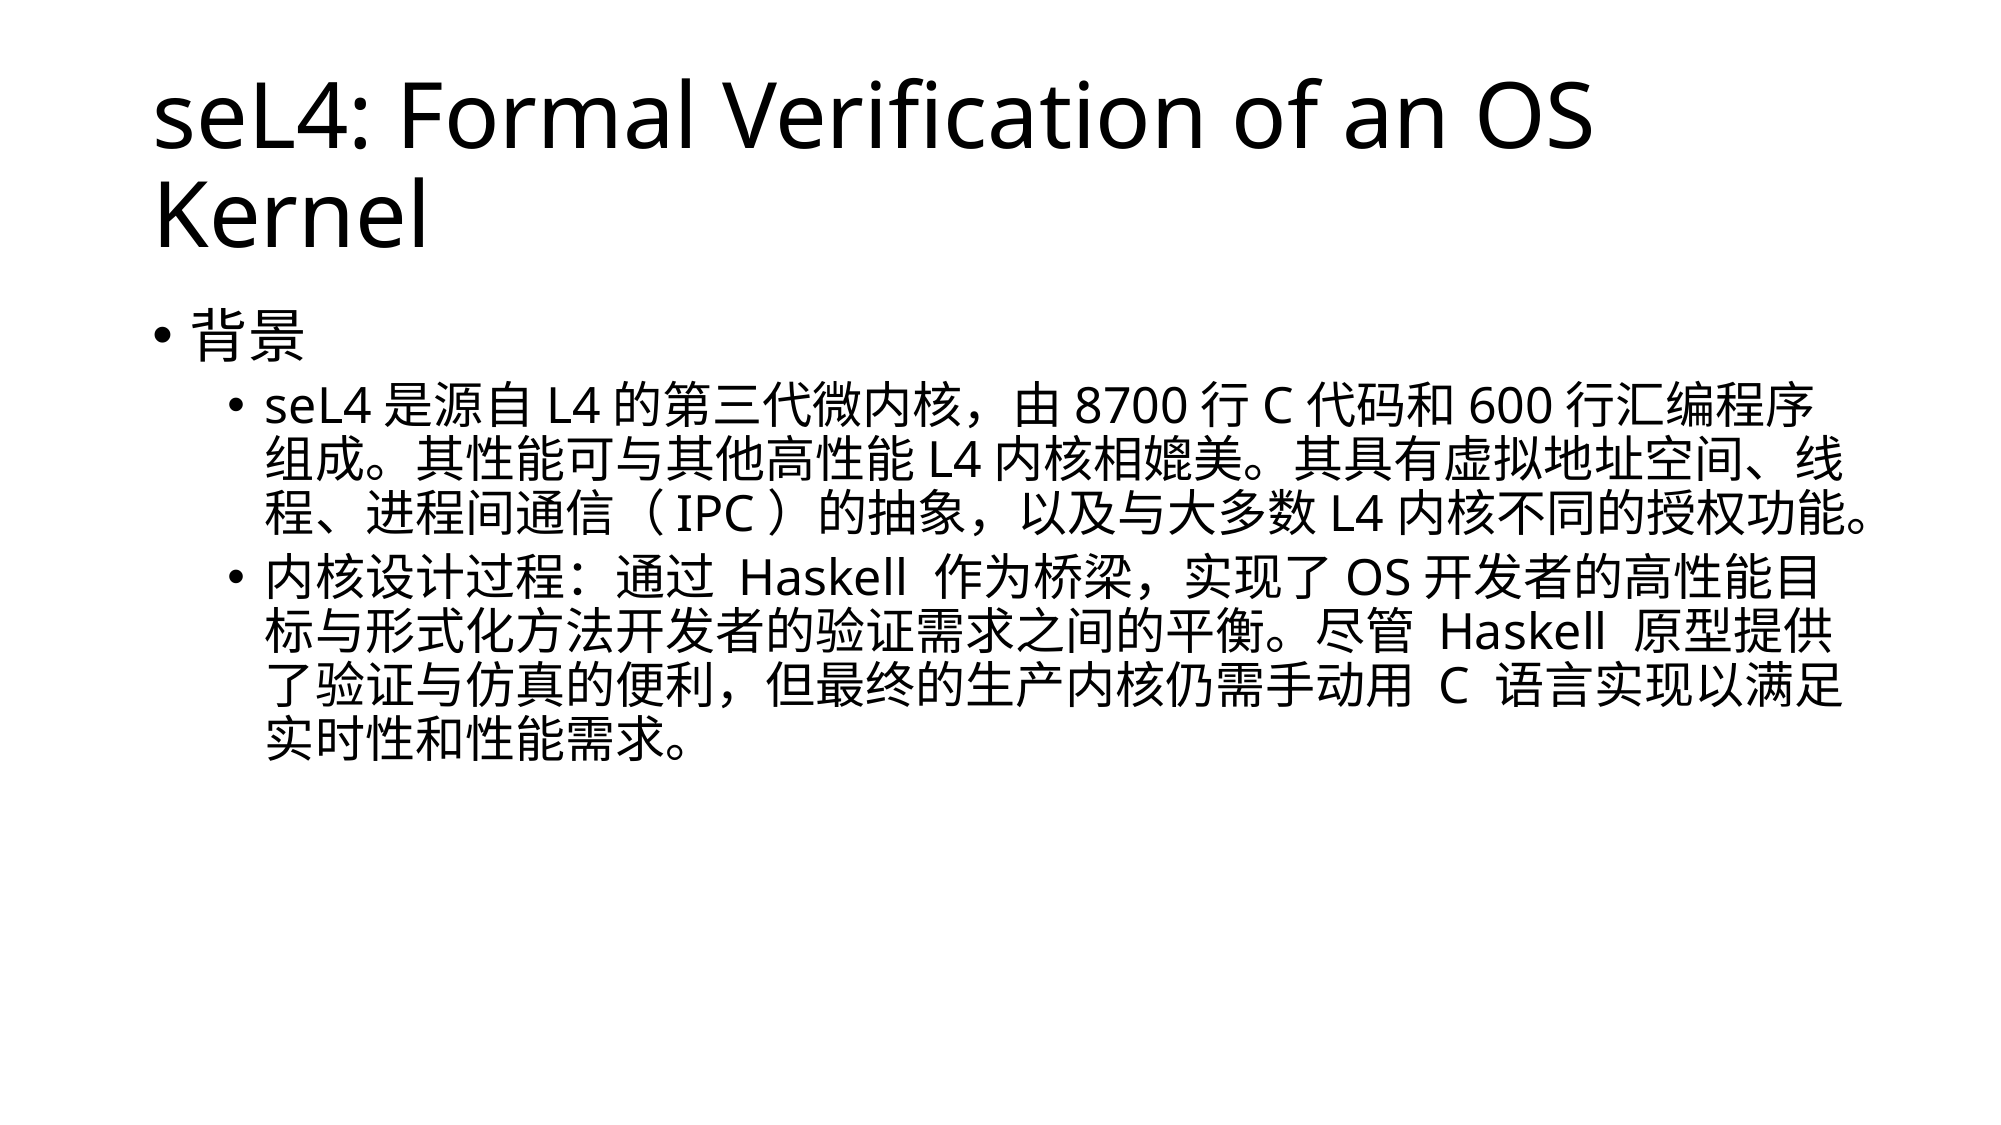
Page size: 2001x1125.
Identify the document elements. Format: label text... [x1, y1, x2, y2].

list 背景 seL4是源自L4的第三代微内核，由8700行C代码和600行汇编程序组成。其性能可与其他高性能L4内核相媲美。其具有虚拟地址空间、线程、进程间通信（IPC）的抽象，以及与大多数L4内核不同的授权功能。 内核设计过程：通过 Haskell 作为桥梁，实现了OS开发者的高性能目标与形式化方法开发者的验证需求之间的平衡。尽管 Haskell 原型提供了验证与仿真的便利，但最终的生产内核仍需手动用 C 语言实现以满足实时性和性能需求。 [137, 299, 1863, 1014]
title seL4: Formal Verification of an OS Kernel [137, 59, 1863, 278]
